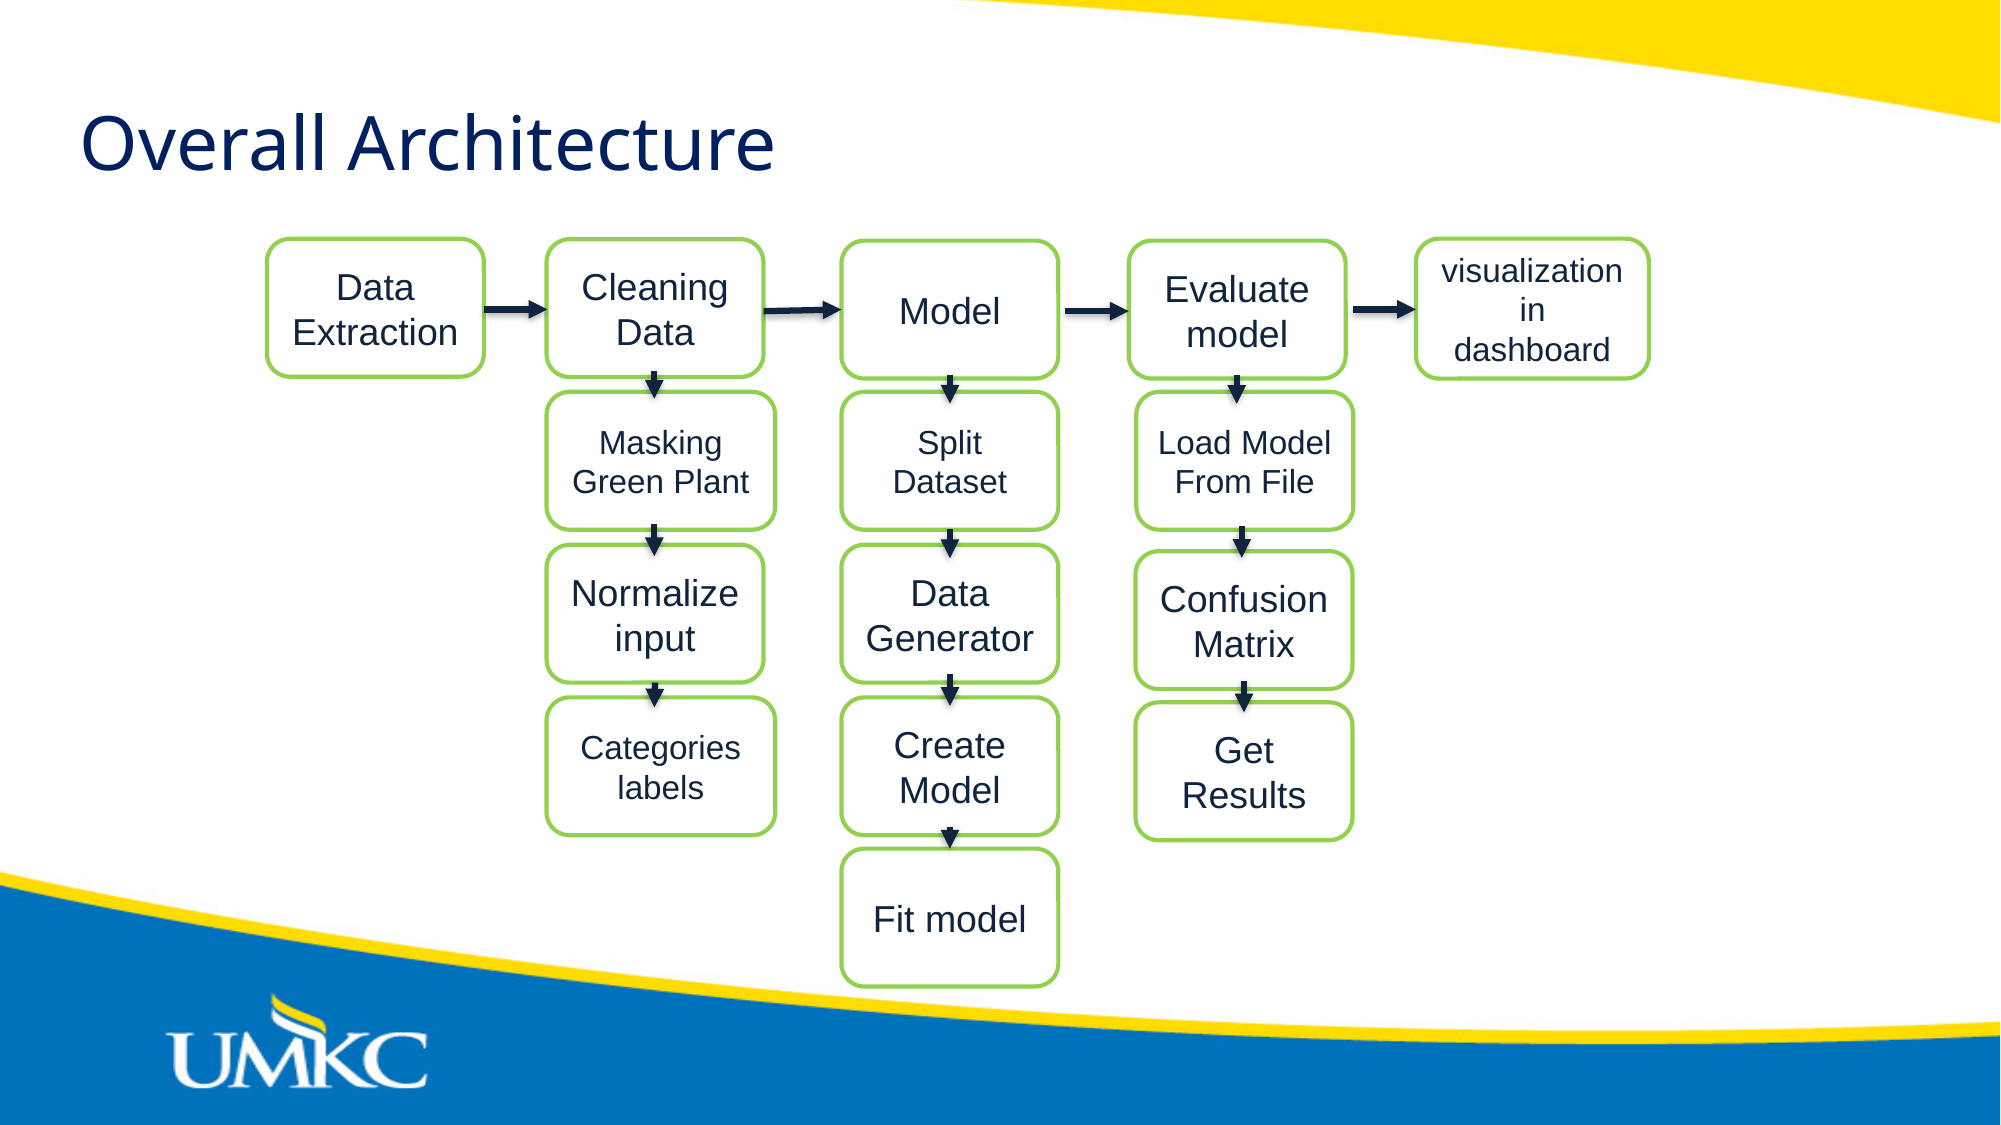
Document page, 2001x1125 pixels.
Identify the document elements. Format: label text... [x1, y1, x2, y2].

text_box Masking Green Plant [544, 389, 778, 532]
text_box visualization in dashboard [1413, 236, 1652, 381]
text_box Data Extraction [264, 236, 486, 379]
text_box Model [839, 238, 1061, 381]
text_box Data Generator [839, 542, 1061, 685]
text_box Evaluate model [1126, 238, 1348, 381]
text_box Load Model From File [1134, 389, 1356, 532]
text_box Cleaning Data [544, 237, 766, 380]
text_box Normalize input [544, 542, 766, 685]
text_box Get Results [1133, 700, 1355, 843]
text_box Fit model [839, 846, 1061, 989]
text_box Overall Architecture [68, 72, 1569, 210]
text_box Categories labels [544, 695, 778, 838]
text_box Split Dataset [839, 389, 1061, 532]
text_box Create Model [839, 695, 1061, 838]
text_box Confusion Matrix [1133, 549, 1355, 692]
picture [0, 0, 2001, 1125]
